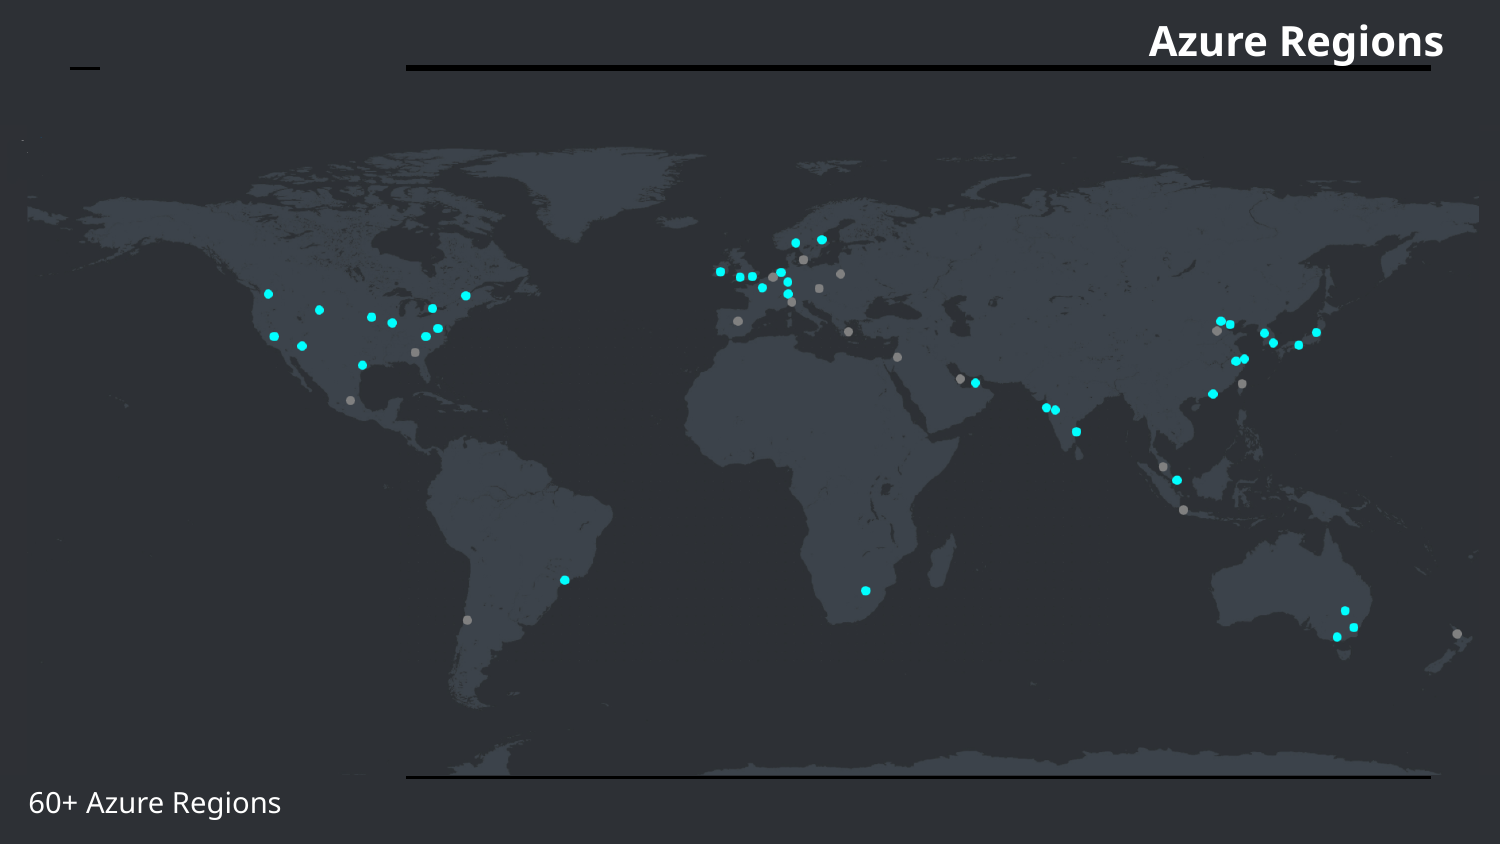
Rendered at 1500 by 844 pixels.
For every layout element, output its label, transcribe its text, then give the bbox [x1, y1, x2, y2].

text_box Azure Regions [1134, 7, 1460, 73]
text_box 60+ Azure Regions [13, 783, 297, 827]
picture [0, 125, 1500, 775]
